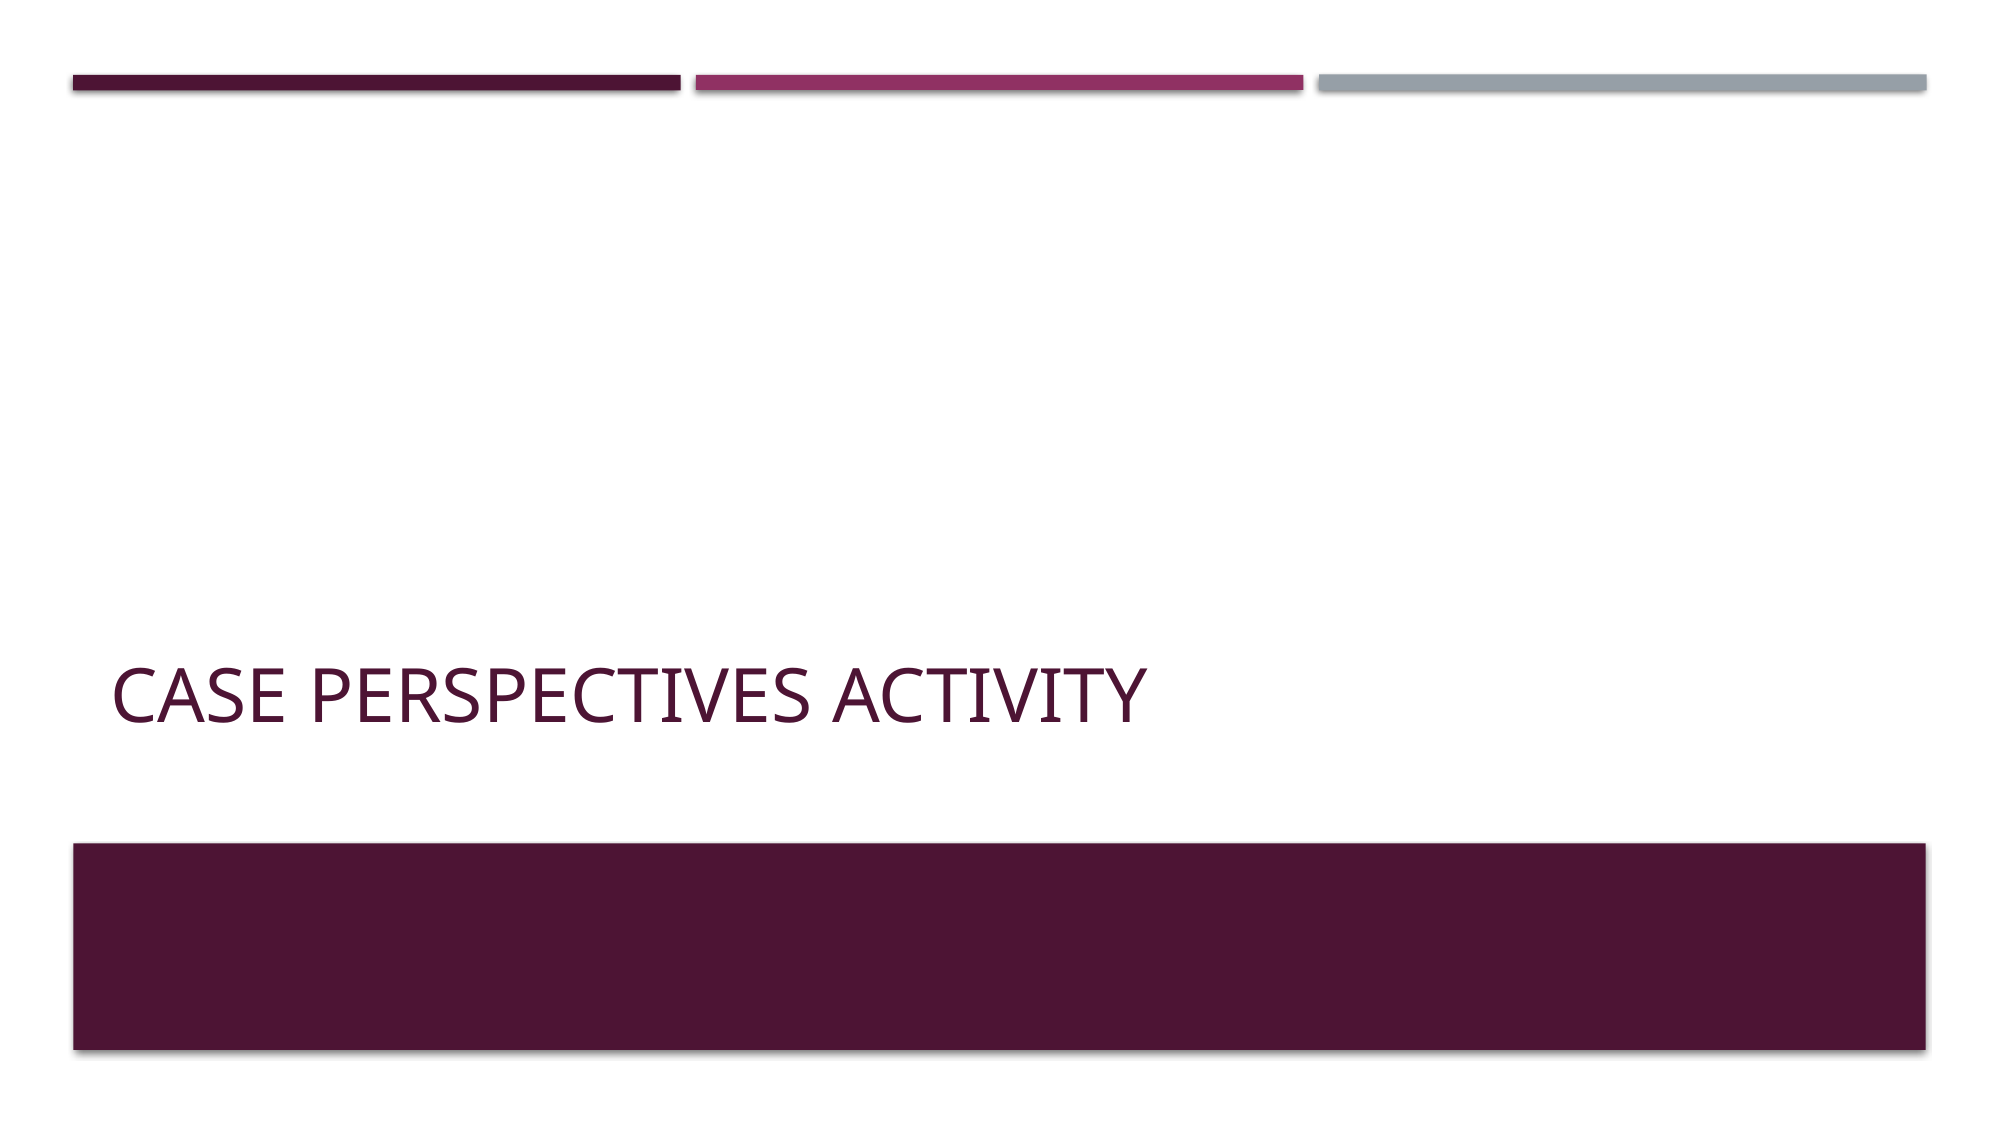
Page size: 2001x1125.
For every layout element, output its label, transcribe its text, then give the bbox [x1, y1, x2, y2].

title Case perspectives activity [95, 499, 1905, 745]
